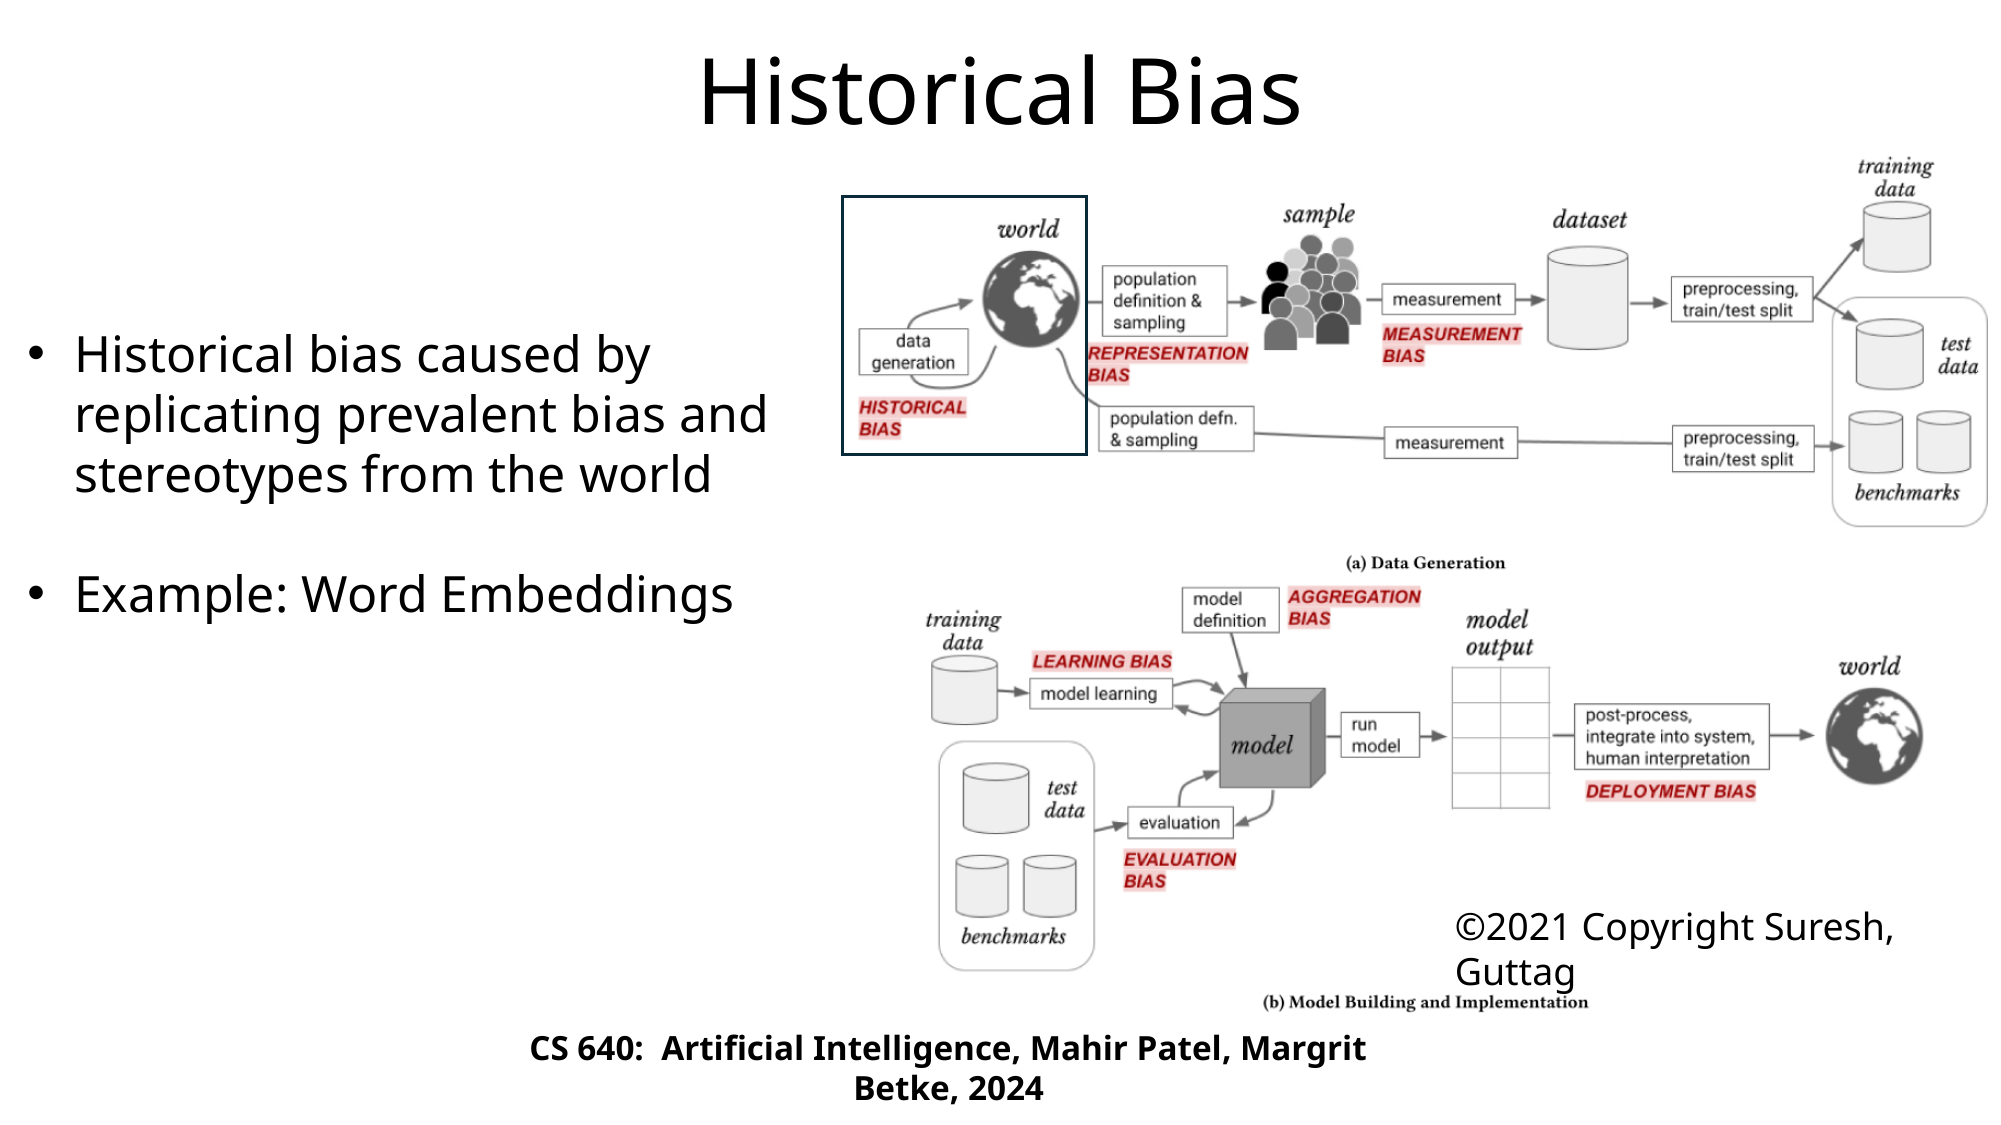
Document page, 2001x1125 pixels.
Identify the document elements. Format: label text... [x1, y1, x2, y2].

text_box CS 640: Artificial Intelligence, Mahir Patel, Margrit Betke, 2024 [457, 1042, 1440, 1091]
text_box Historical bias caused by replicating prevalent bias and stereotypes from the world Example: Word Embeddings [12, 315, 843, 690]
text_box [841, 204, 855, 456]
title Historical Bias [137, 0, 1863, 204]
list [855, 154, 1988, 1014]
